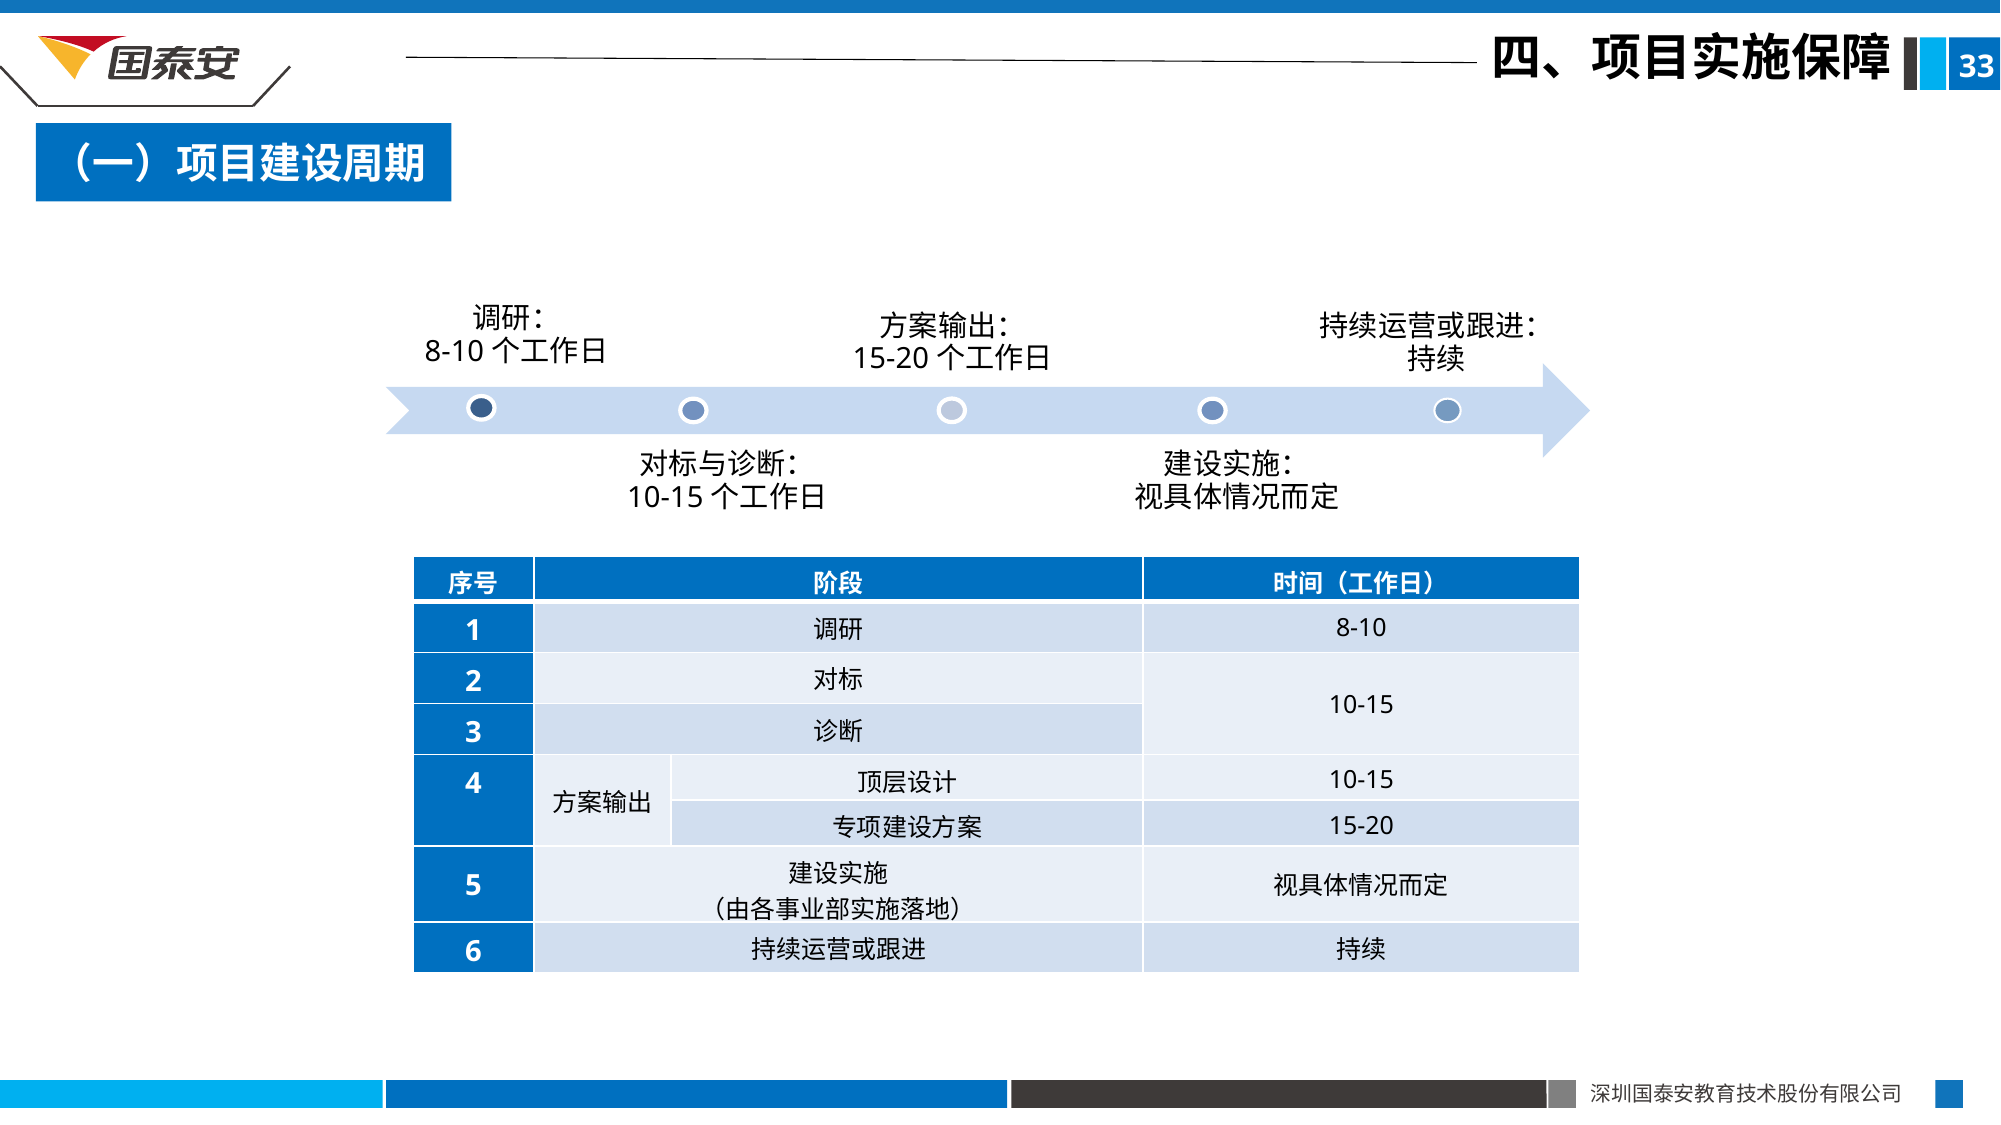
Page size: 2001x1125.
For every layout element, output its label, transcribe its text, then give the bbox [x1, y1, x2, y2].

text_box 33 [1944, 38, 2000, 91]
table_header 时间（工作日） [1144, 557, 1579, 599]
table_cell 专项建设方案 [672, 801, 1142, 845]
table_cell 6 [414, 923, 533, 972]
table_cell 10-15 [1144, 755, 1579, 799]
text_box 四、项目实施保障 [1476, 24, 1936, 101]
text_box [0, 66, 290, 106]
table_cell 15-20 [1144, 801, 1579, 845]
table_cell 调研 [535, 604, 1142, 652]
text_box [385, 292, 1591, 541]
table_cell 3 [414, 704, 533, 754]
table_header 阶段 [535, 557, 1142, 599]
table_cell 建设实施 （由各事业部实施落地） [535, 847, 1142, 921]
table_cell 5 [414, 847, 533, 921]
text_box （一）项目建设周期 [35, 123, 452, 202]
table_cell 8-10 [1144, 604, 1579, 652]
table_cell 对标 [535, 653, 1142, 703]
table_cell 诊断 [535, 704, 1142, 754]
table_cell 10-15 [1144, 653, 1579, 754]
table_cell 方案输出 [535, 755, 670, 845]
table_cell 1 [414, 604, 533, 652]
table_cell 4 [414, 755, 533, 845]
table_cell 持续 [1144, 923, 1579, 972]
table_header 序号 [414, 557, 533, 599]
table_cell 顶层设计 [672, 755, 1142, 799]
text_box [405, 57, 1477, 63]
table_cell 2 [414, 653, 533, 703]
table_cell 持续运营或跟进 [535, 923, 1142, 972]
table_cell 视具体情况而定 [1144, 847, 1579, 921]
